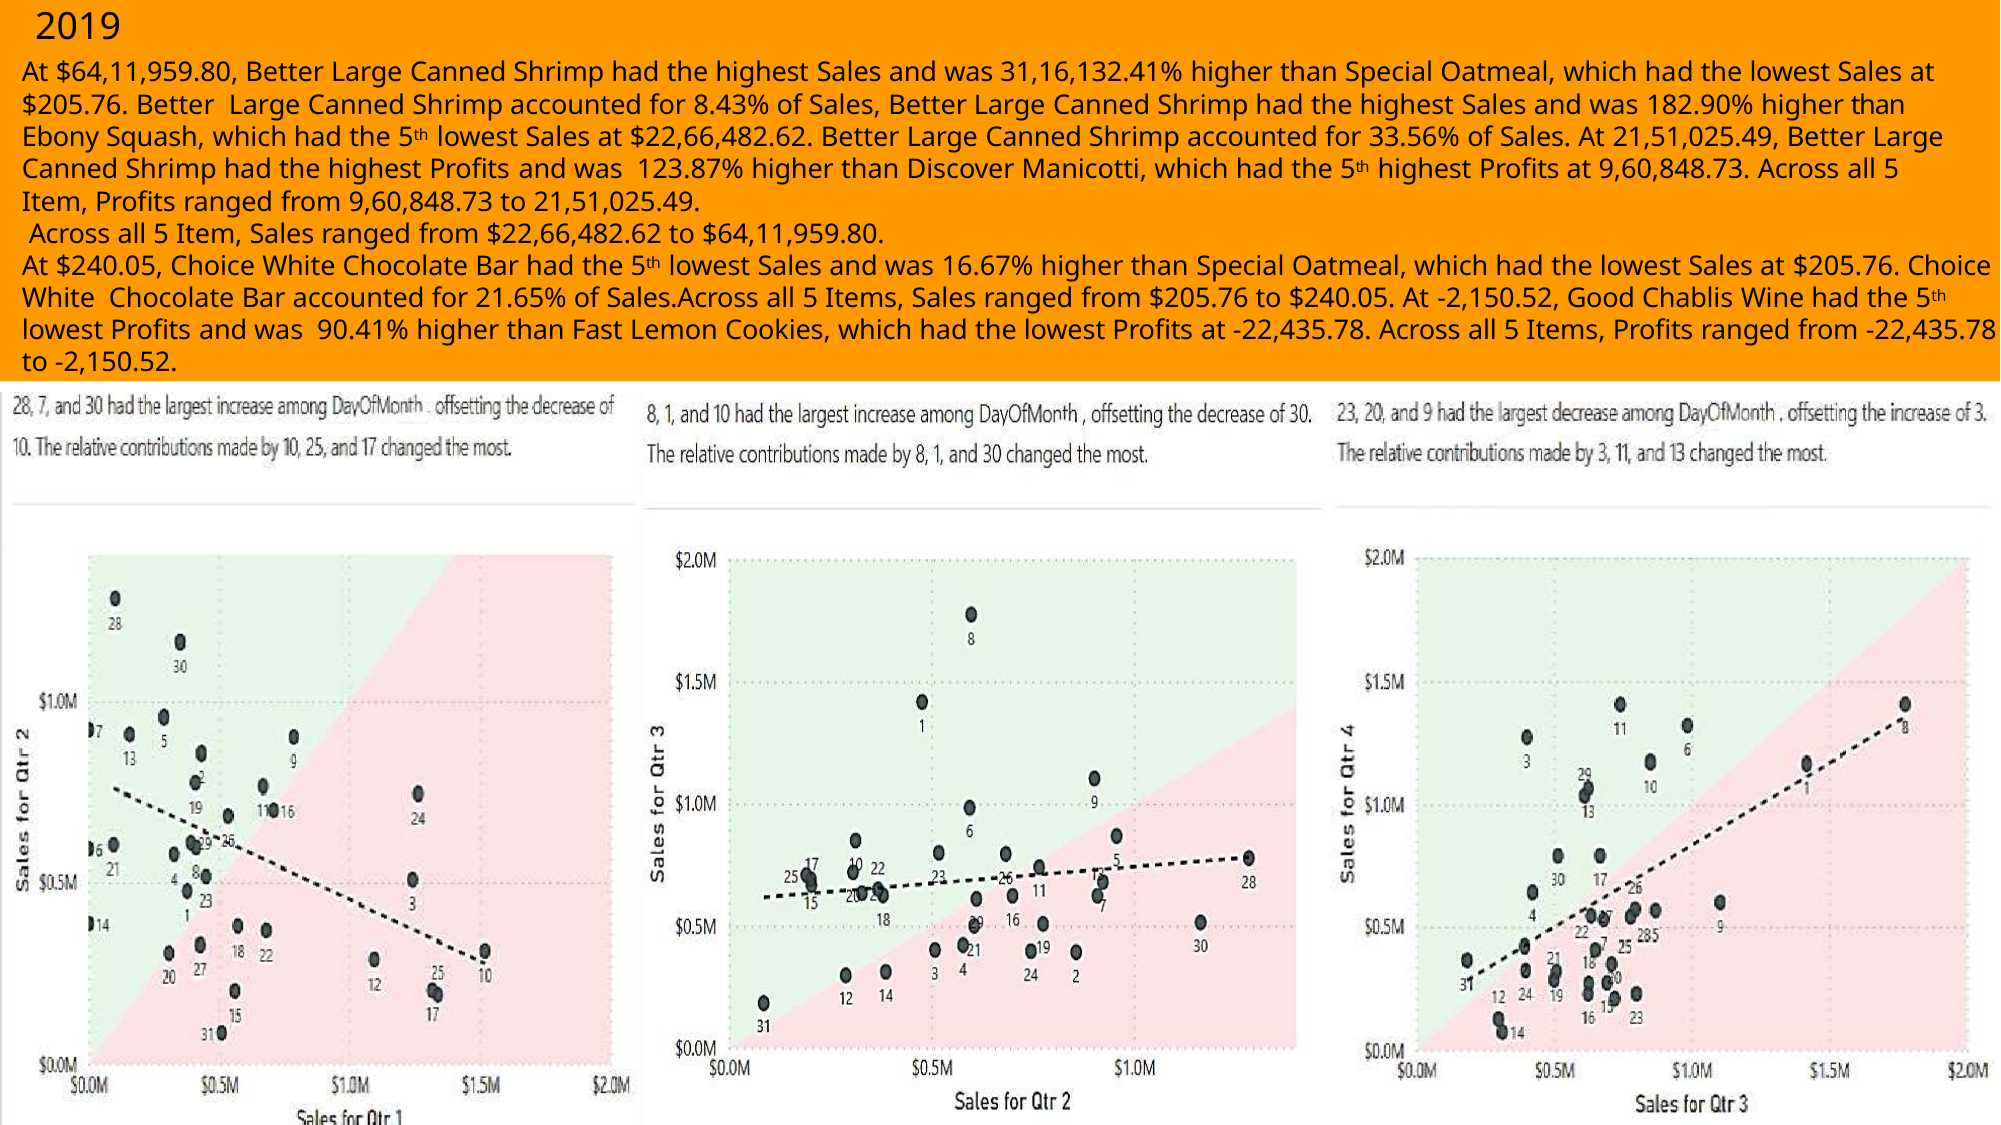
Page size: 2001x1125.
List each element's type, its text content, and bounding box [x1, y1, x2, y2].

text_box At $64,11,959.80, Better Large Canned Shrimp had the highest Sales and was 31,16,132.41% higher than Special Oatmeal, which had the lowest Sales at $205.76. Better Large Canned Shrimp accounted for 8.43% of Sales, Better Large Canned Shrimp had the highest Sales and was 182.90% higher than Ebony Squash, which had the 5th lowest Sales at $22,66,482.62. Better Large Canned Shrimp accounted for 33.56% of Sales. At 21,51,025.49, Better Large Canned Shrimp had the highest Profits and was 123.87% higher than Discover Manicotti, which had the 5th highest Profits at 9,60,848.73. Across all 5 Item, Profits ranged from 9,60,848.73 to 21,51,025.49. Across all 5 Item, Sales ranged from $22,66,482.62 to $64,11,959.80. At $240.05, Choice White Chocolate Bar had the 5th lowest Sales and was 16.67% higher than Special Oatmeal, which had the lowest Sales at $205.76. Choice White Chocolate Bar accounted for 21.65% of Sales.Across all 5 Items, Sales ranged from $205.76 to $240.05. At -2,150.52, Good Chablis Wine had the 5th lowest Profits and was 90.41% higher than Fast Lemon Cookies, which had the lowest Profits at -22,435.78. Across all 5 Items, Profits ranged from -22,435.78 to -2,150.52. [17, 52, 2000, 379]
text_box [0, 0, 2000, 382]
picture [0, 392, 2000, 1125]
text_box 2019 [33, 0, 123, 48]
